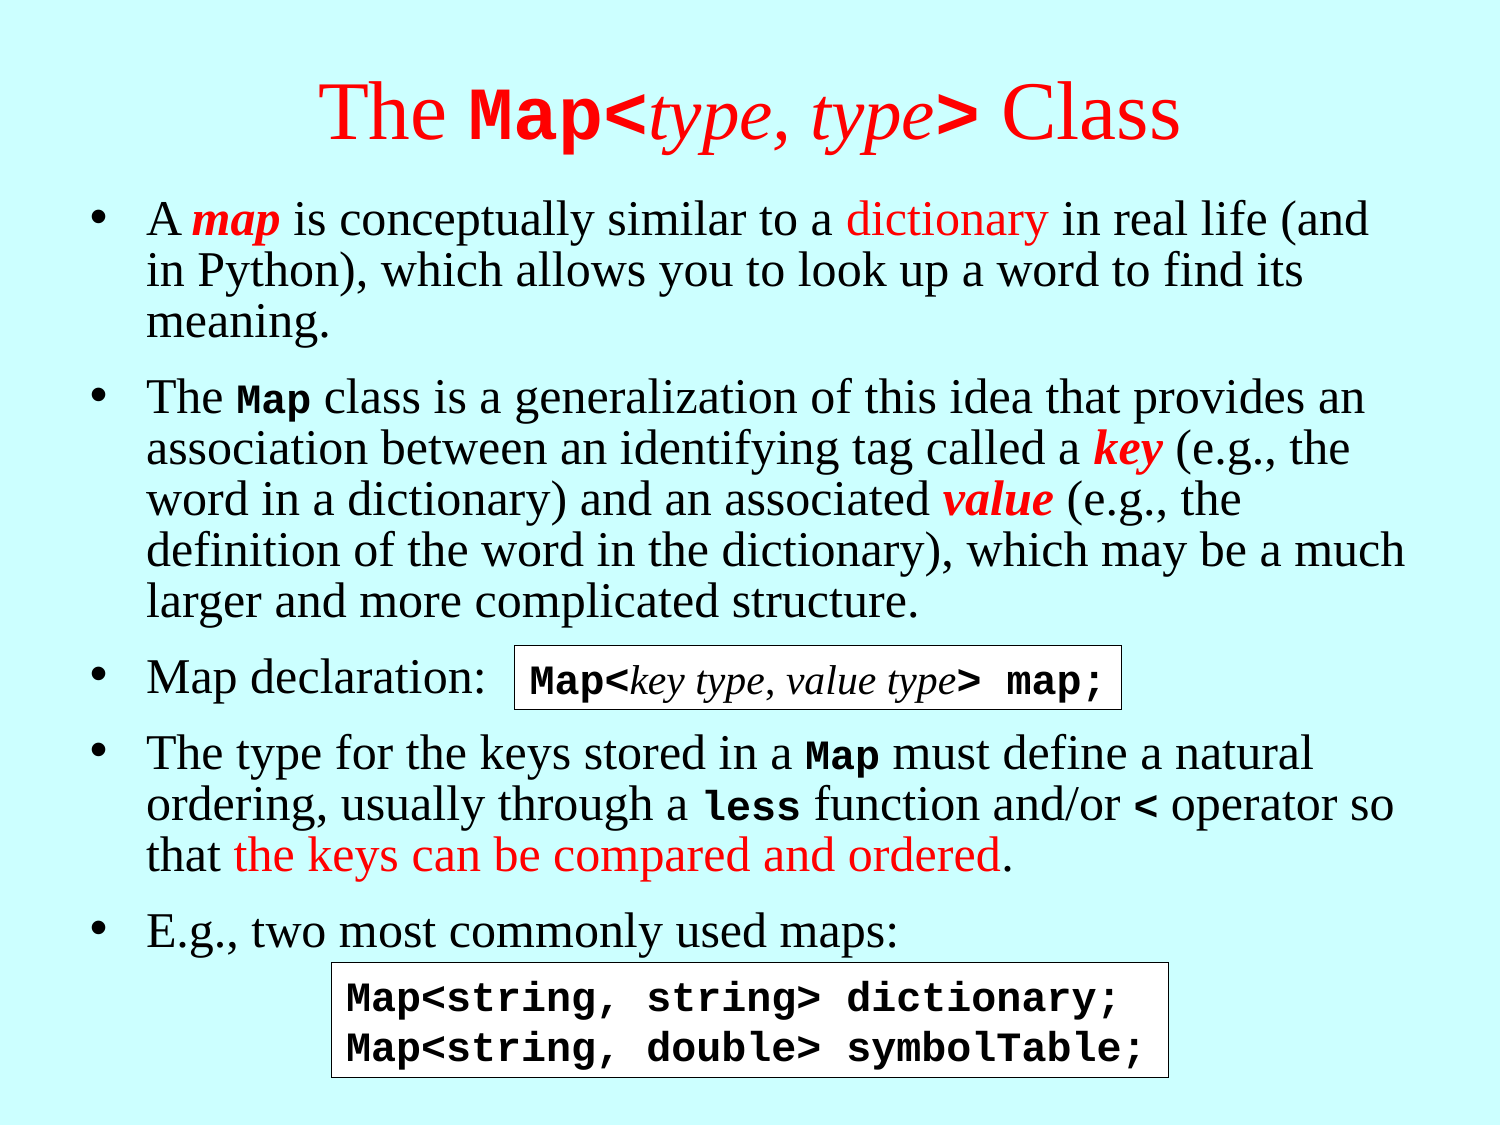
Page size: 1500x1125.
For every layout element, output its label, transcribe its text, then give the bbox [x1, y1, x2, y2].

text_box Map<string, string> dictionary; Map<string, double> symbolTable; [331, 962, 1169, 1078]
text_box A map is conceptually similar to a dictionary in real life (and in Python), which allows you to look up a word to find its meaning. The Map class is a generalization of this idea that provides an association between an identifying tag called a key (e.g., the word in a dictionary) and an associated value (e.g., the definition of the word in the dictionary), which may be a much larger and more complicated structure. Map declaration: The type for the keys stored in a Map must define a natural ordering, usually through a less function and/or < operator so that the keys can be compared and ordered. E.g., two most commonly used maps: [74, 187, 1425, 965]
text_box Map<key type, value type> map; [514, 645, 1122, 710]
title The Map<type, type> Class [0, 12, 1500, 201]
